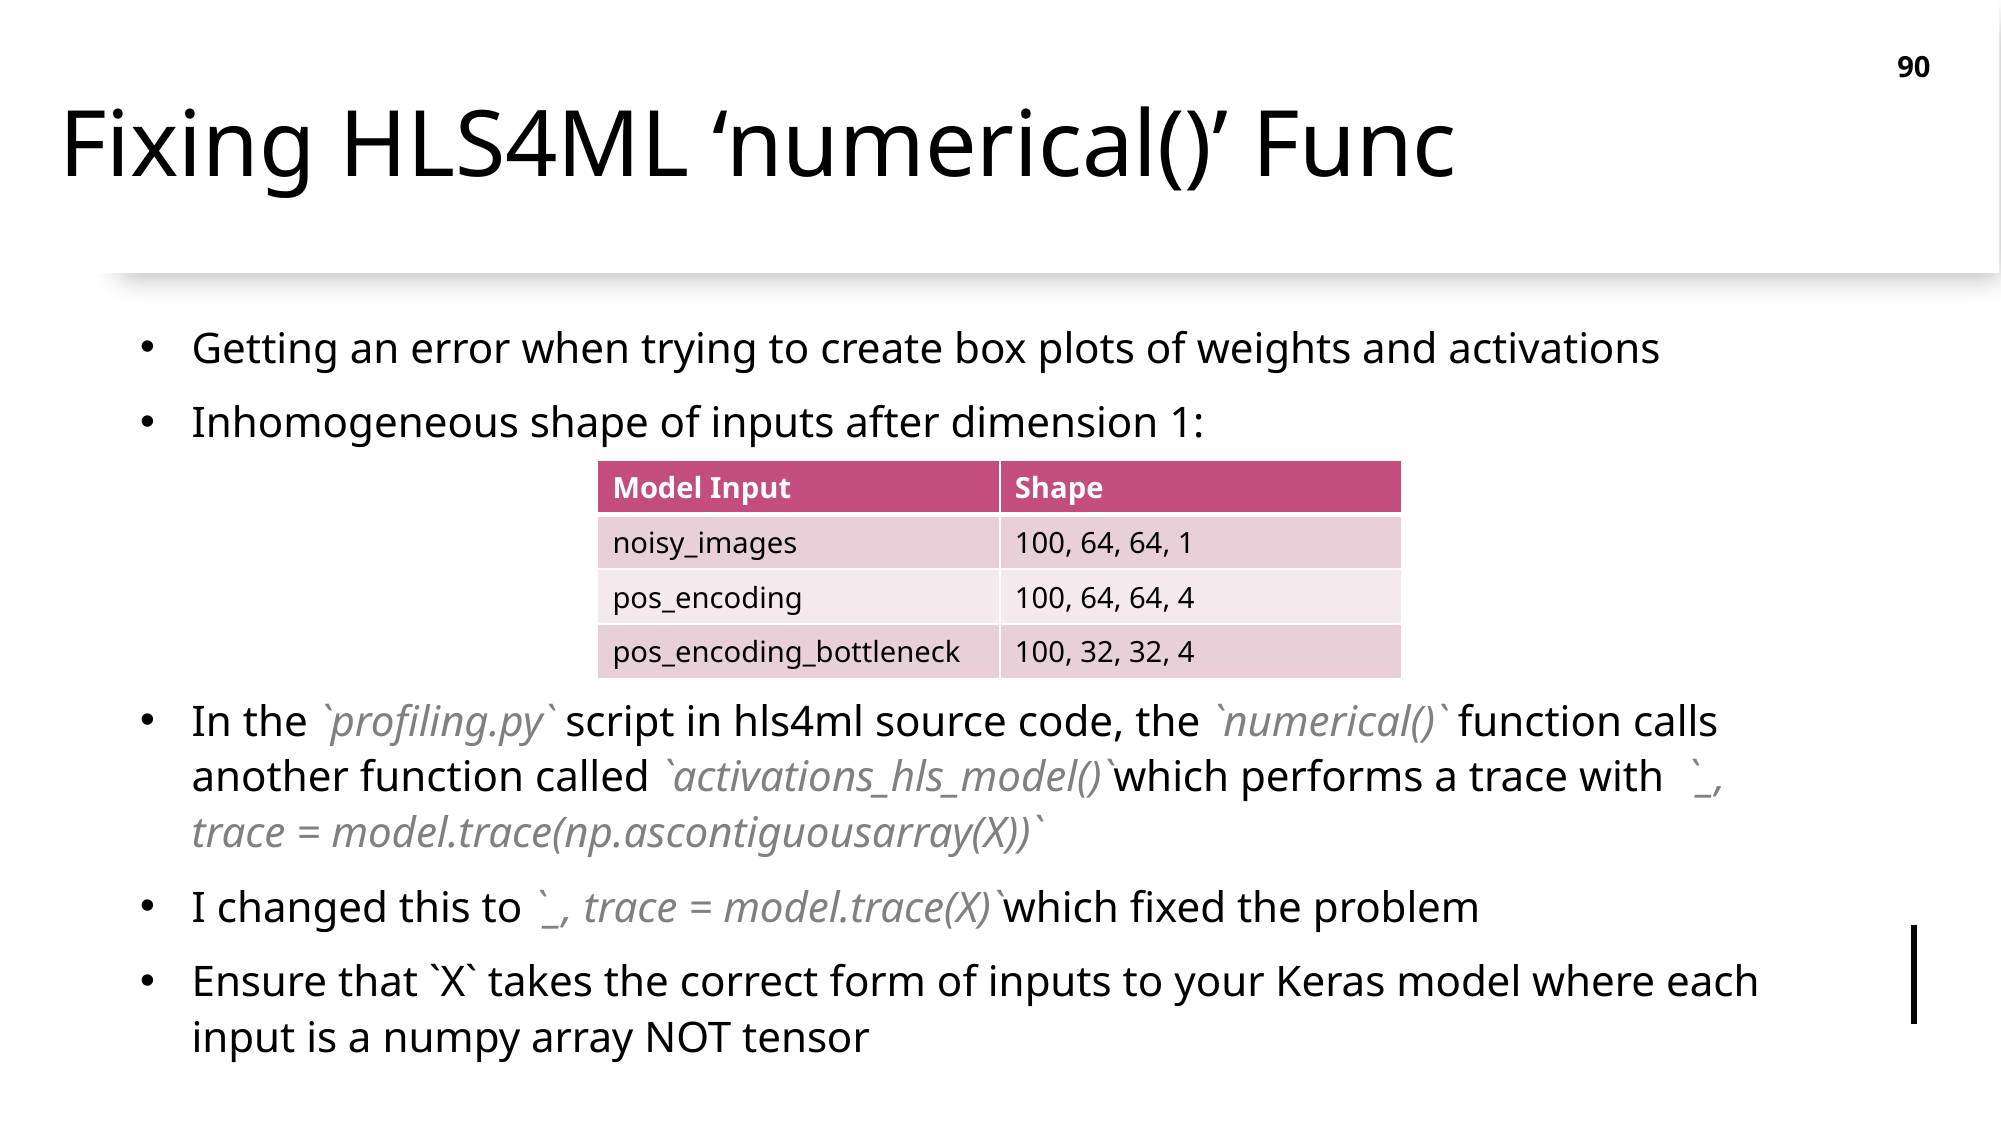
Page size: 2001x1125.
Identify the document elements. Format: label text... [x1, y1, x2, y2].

title Fixing HLS4ML ‘numerical()’ Func [44, 22, 1748, 258]
table_cell 100, 32, 32, 4 [1001, 625, 1401, 678]
table_cell 100, 64, 64, 4 [1001, 570, 1401, 623]
list Getting an error when trying to create box plots of weights and activations Inhomogeneous shape of inputs after dimension 1: In the `profiling.py` script in hls4ml source code, the `numerical()` function calls another function called `activations_hls_model()`which performs a trace with `_, trace = model.trace(np.ascontiguousarray(X))` I changed this to `_, trace = model.trace(X)`which fixed the problem Ensure that `X` takes the correct form of inputs to your Keras model where each input is a numpy array NOT tensor [124, 308, 1828, 1076]
table_header Shape [1001, 461, 1401, 512]
slide_number 90 [1852, 38, 1977, 99]
table_cell pos_encoding [598, 570, 999, 623]
table_cell 100, 64, 64, 1 [1001, 517, 1401, 568]
table_cell noisy_images [598, 517, 999, 568]
table_cell pos_encoding_bottleneck [598, 625, 999, 678]
table_header Model Input [598, 461, 999, 512]
